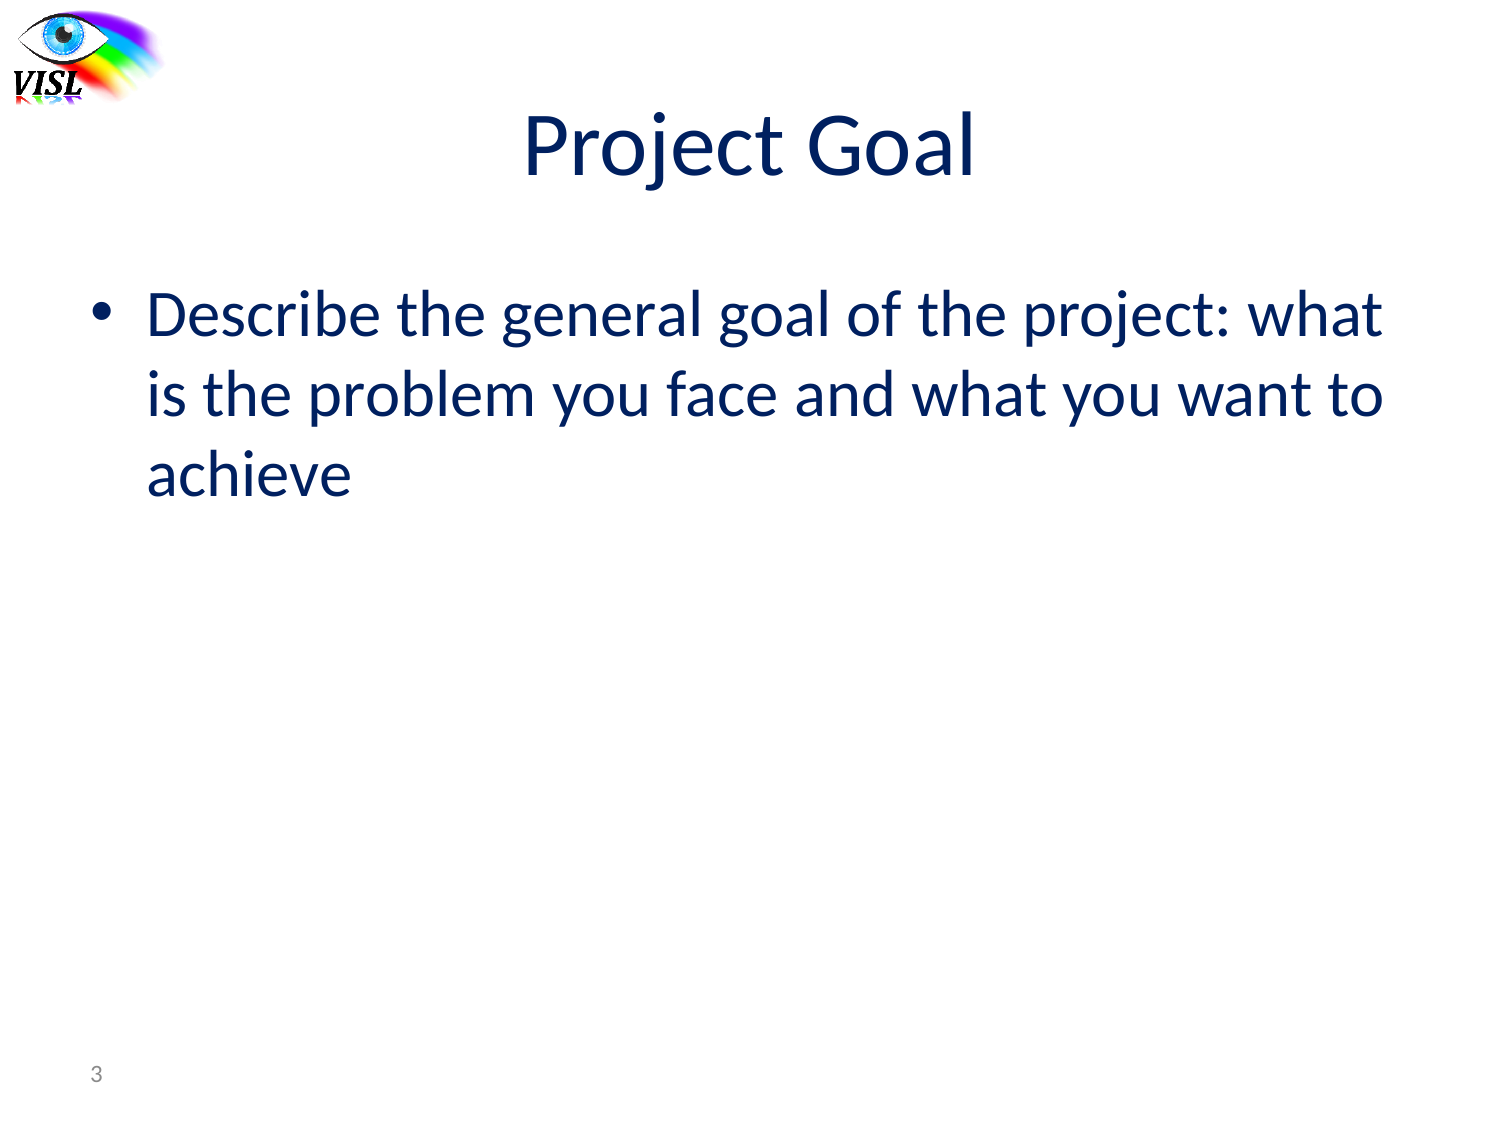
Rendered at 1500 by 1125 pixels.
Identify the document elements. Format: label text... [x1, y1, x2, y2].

title Project Goal [75, 45, 1425, 233]
slide_number 3 [75, 1042, 425, 1103]
picture [12, 7, 174, 108]
list Describe the general goal of the project: what is the problem you face and what you want to achieve [75, 262, 1425, 1005]
